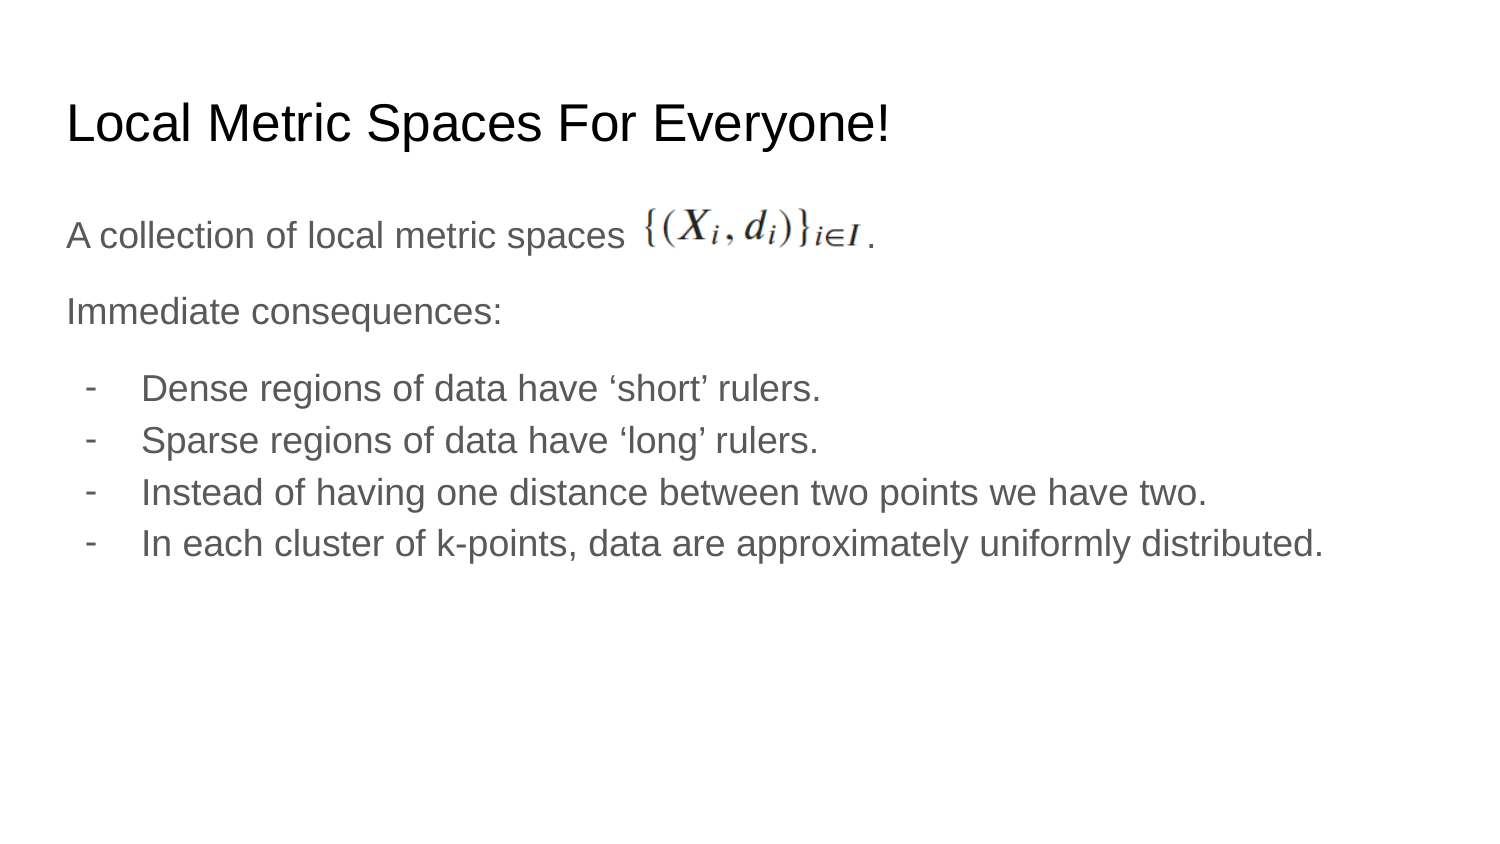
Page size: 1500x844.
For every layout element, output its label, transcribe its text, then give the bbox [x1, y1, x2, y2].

title Local Metric Spaces For Everyone! [51, 72, 1449, 167]
picture [630, 196, 870, 259]
list A collection of local metric spaces . Immediate consequences: Dense regions of data have ‘short’ rulers. Sparse regions of data have ‘long’ rulers. Instead of having one distance between two points we have two. In each cluster of k-points, data are approximately uniformly distributed. [51, 189, 1449, 750]
